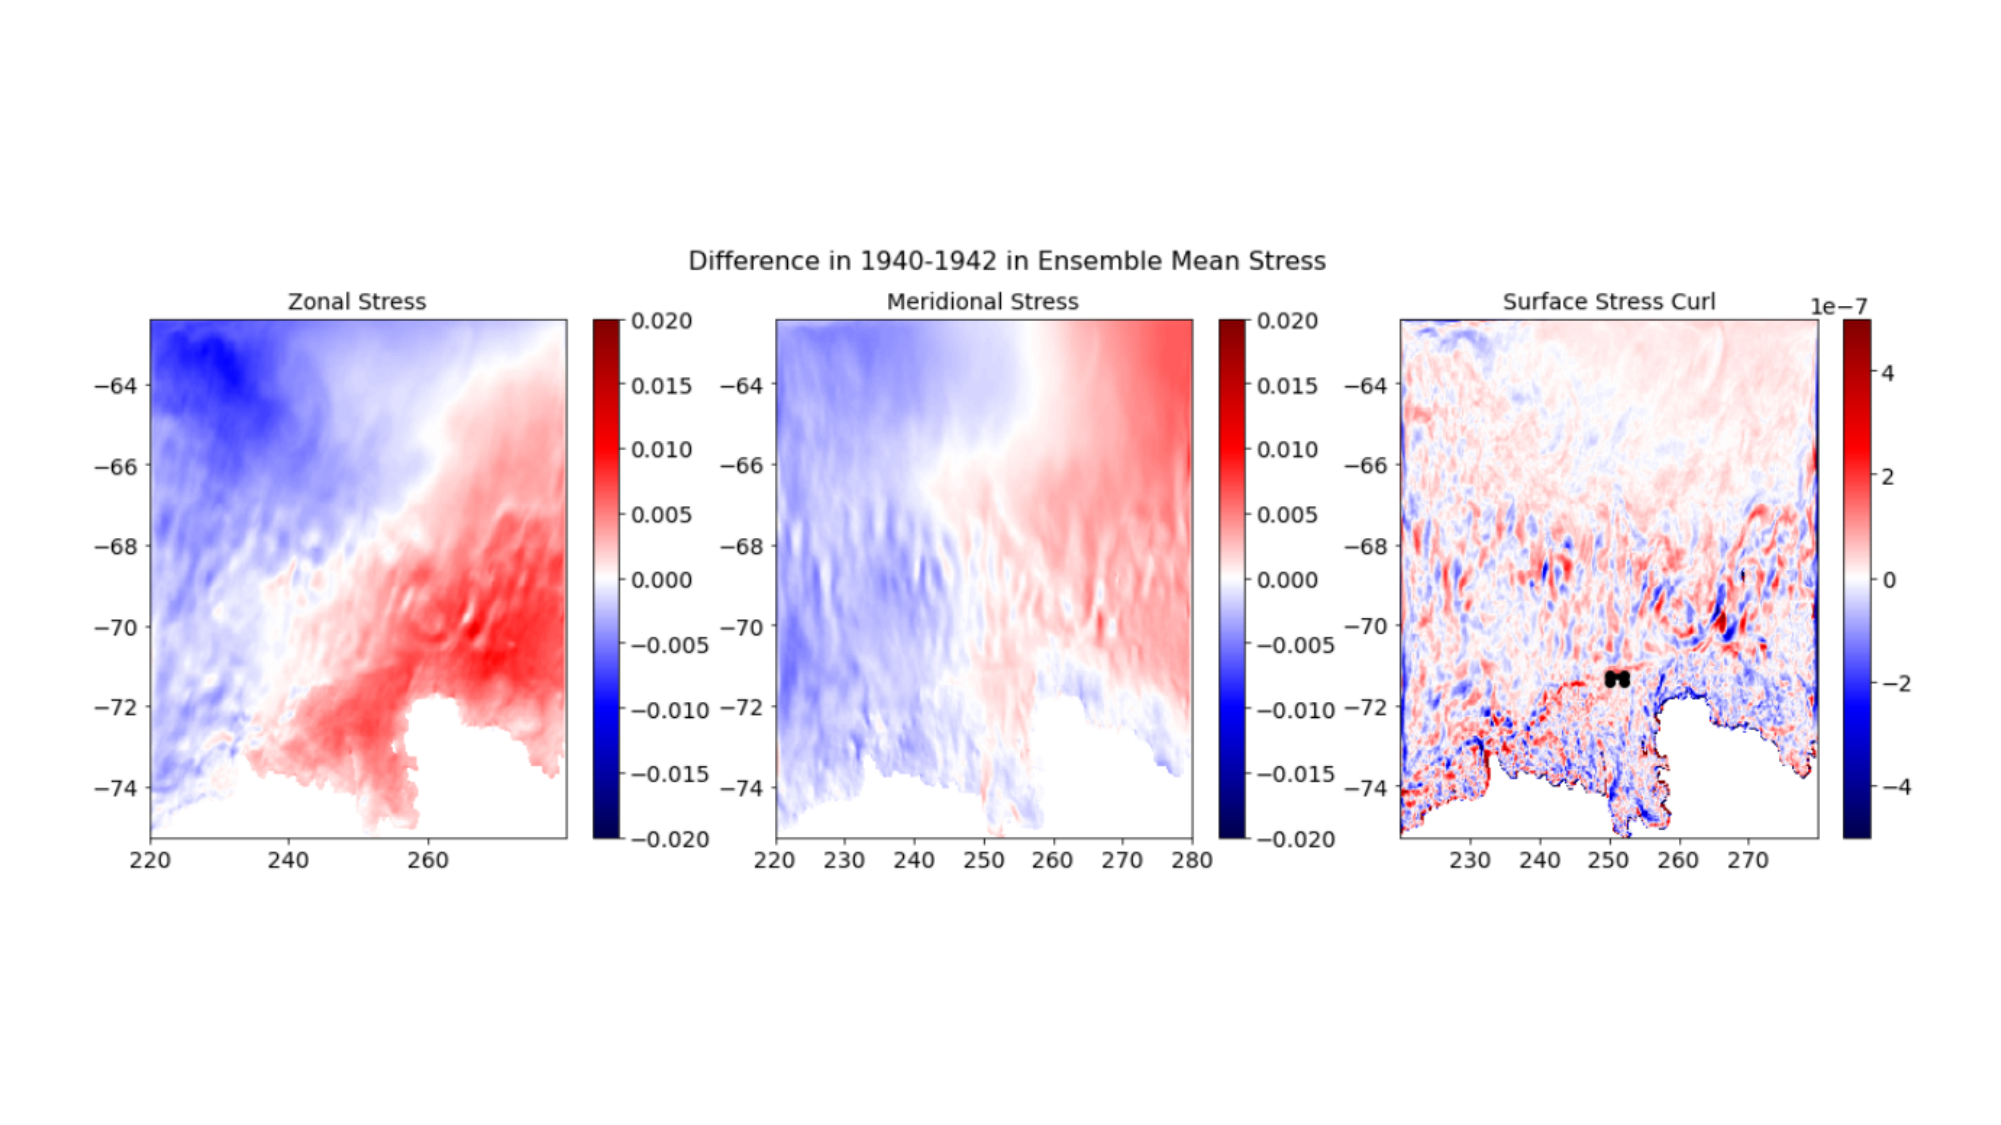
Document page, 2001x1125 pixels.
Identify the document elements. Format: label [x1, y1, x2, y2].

picture [54, 231, 1946, 894]
